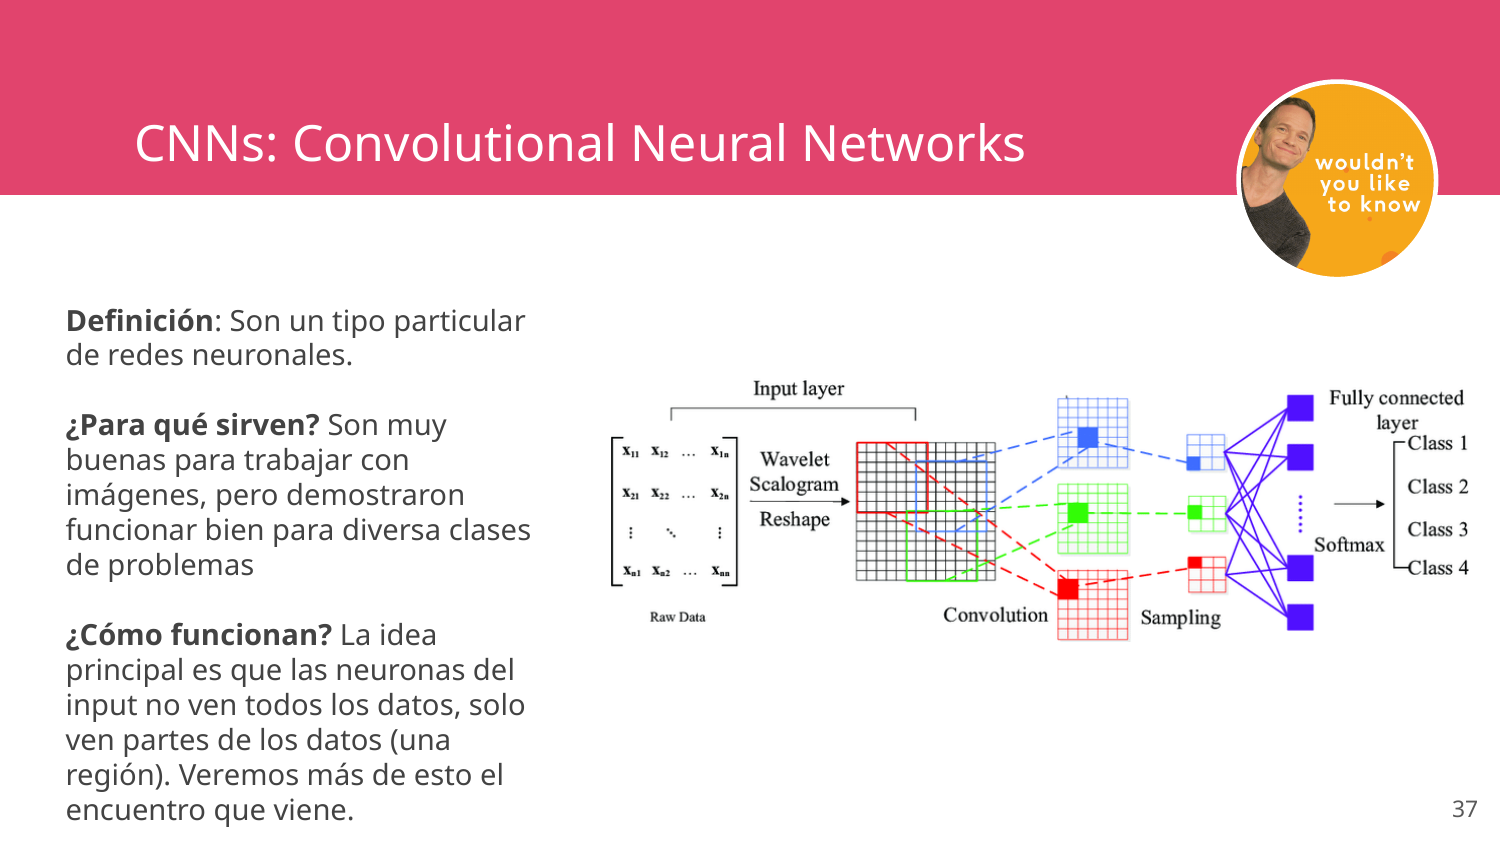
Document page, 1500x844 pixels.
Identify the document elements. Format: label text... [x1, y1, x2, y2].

title CNNs: Convolutional Neural Networks [119, 96, 1233, 195]
picture [1238, 81, 1437, 280]
slide_number ‹#› [1403, 779, 1494, 844]
text_box Definición: Son un tipo particular de redes neuronales. ¿Para qué sirven? Son muy buenas para trabajar con imágenes, pero demostraron funcionar bien para diversa clases de problemas ¿Cómo funcionan? La idea principal es que las neuronas del input no ven todos los datos, solo ven partes de los datos (una región). Veremos más de esto el encuentro que viene. [50, 286, 569, 696]
picture [611, 377, 1470, 642]
